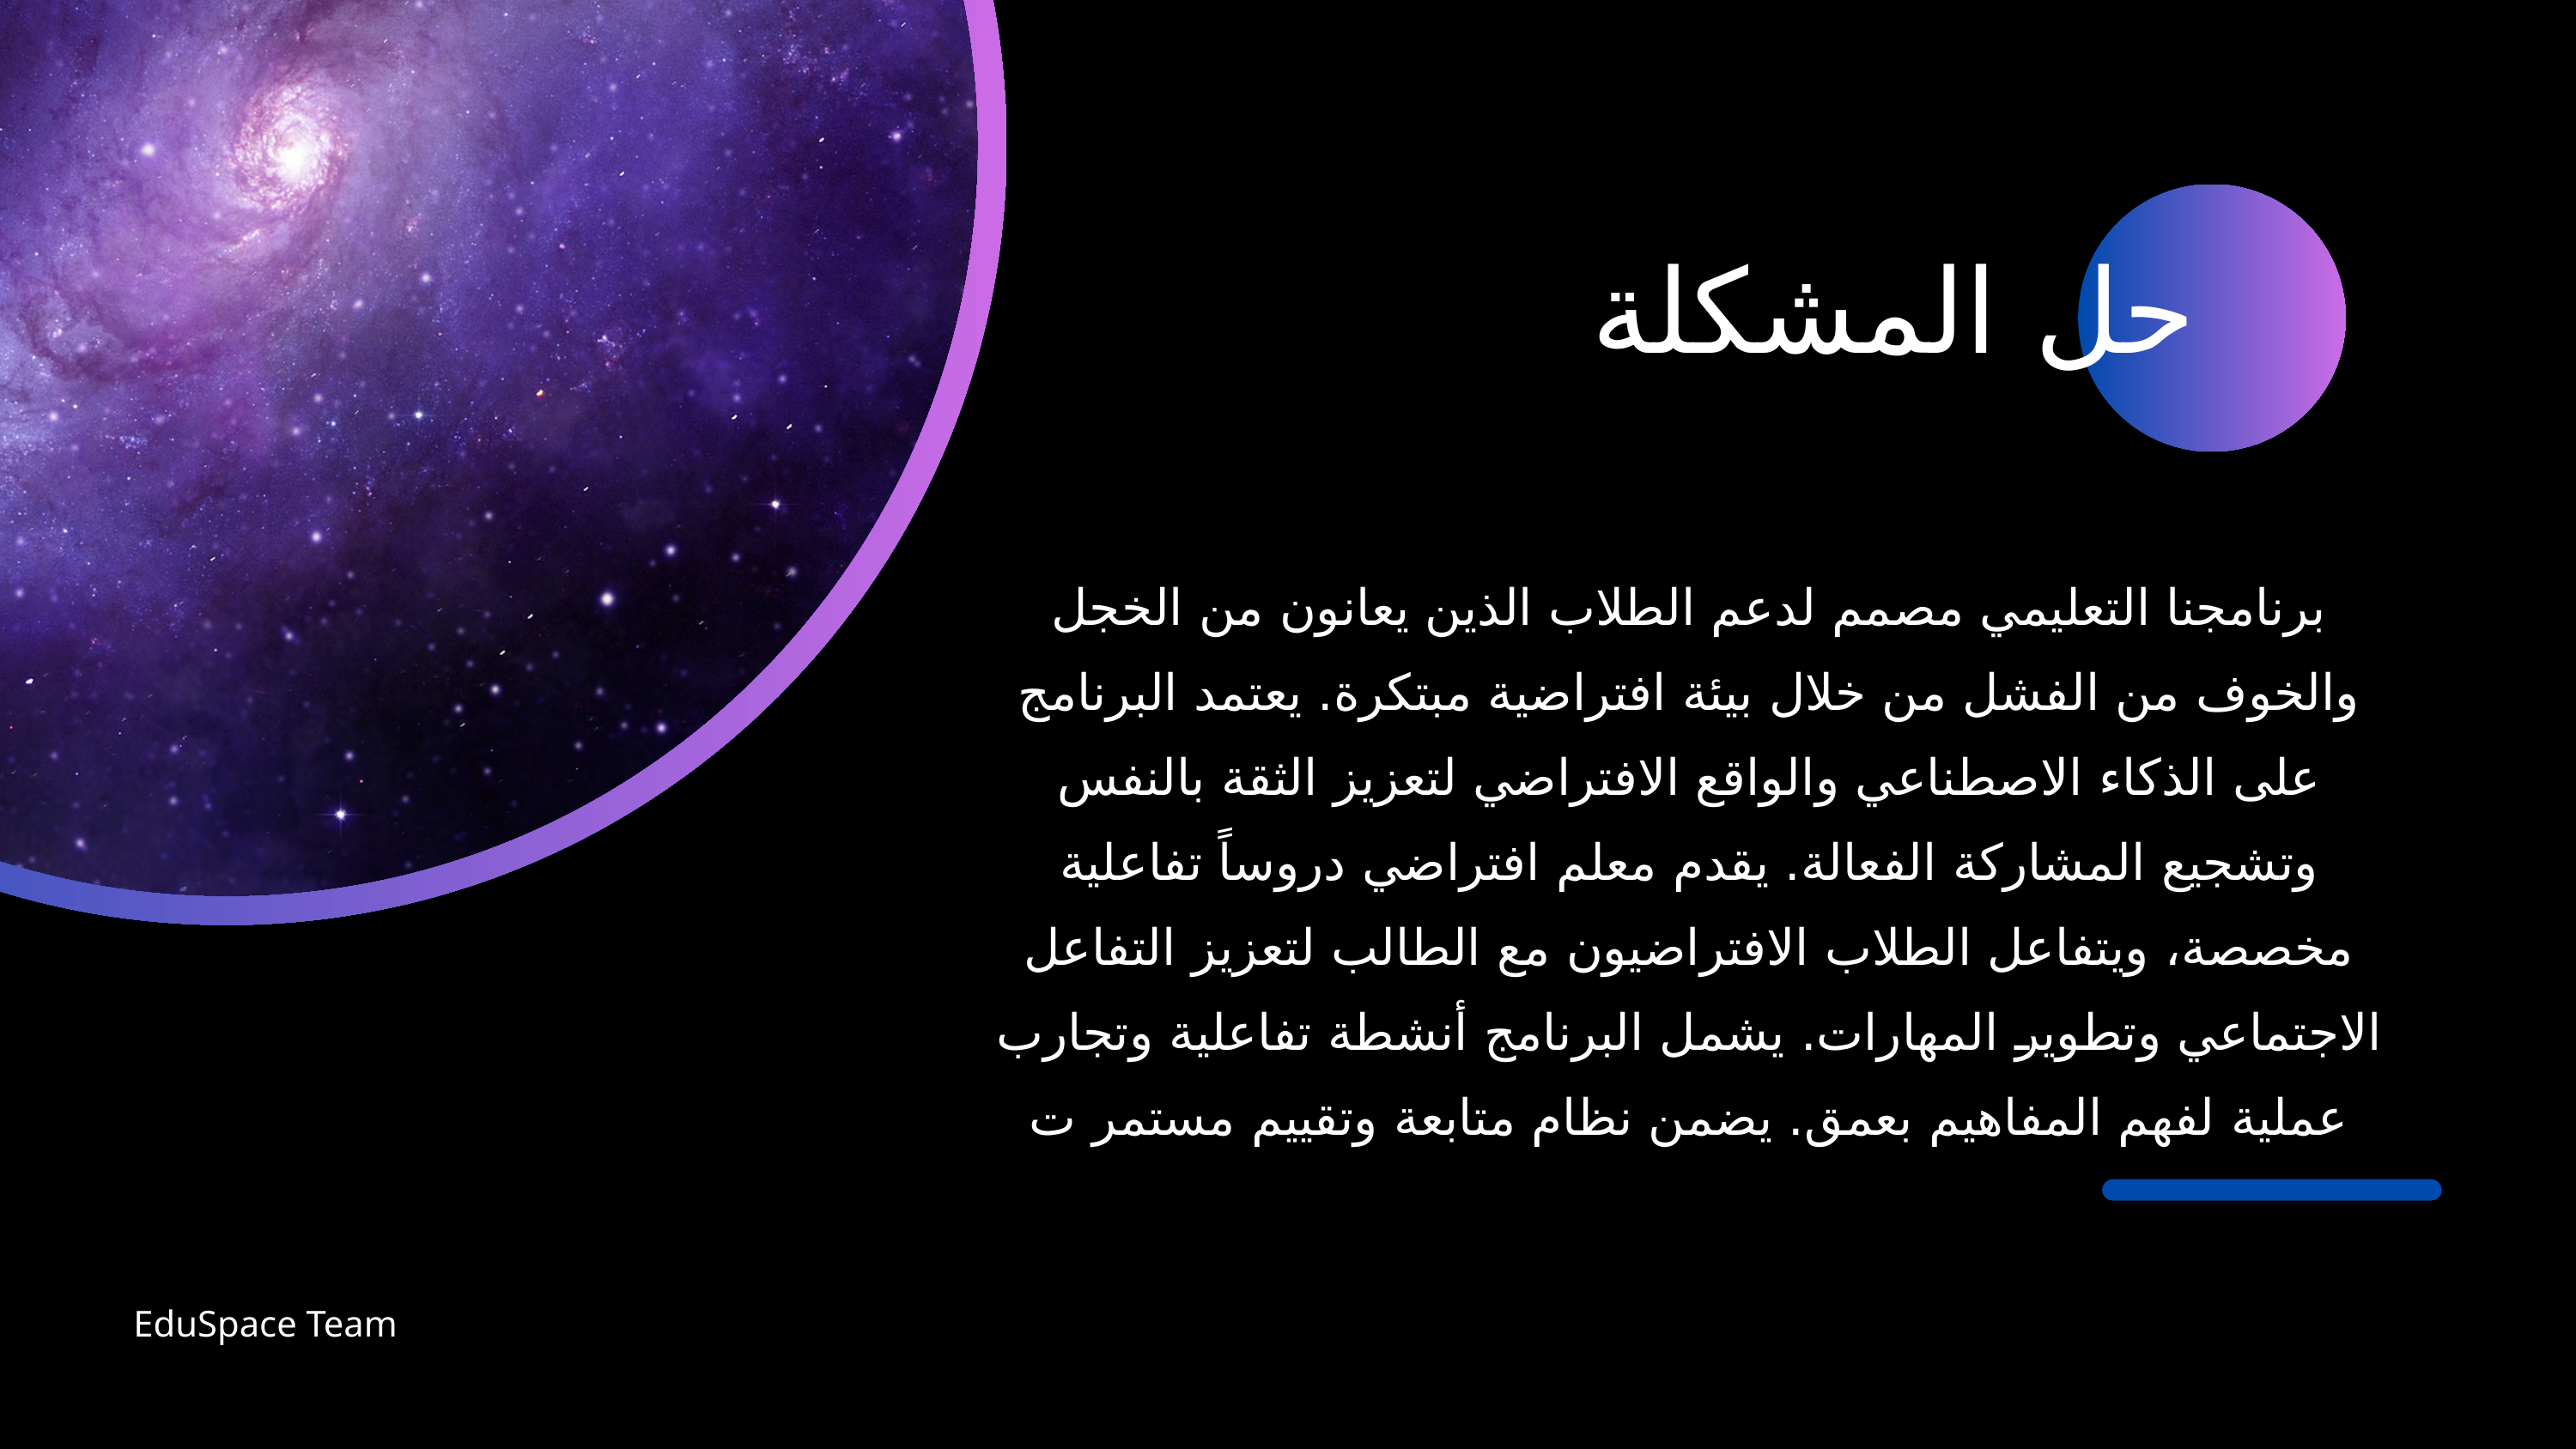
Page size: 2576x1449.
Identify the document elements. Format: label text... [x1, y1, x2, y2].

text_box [2077, 184, 2346, 452]
text_box EduSpace Team [26, 1294, 505, 1345]
text_box برنامجنا التعليمي مصمم لدعم الطلاب الذين يعانون من الخجل والخوف من الفشل من خلال بيئة افتراضية مبتكرة. يعتمد البرنامج على الذكاء الاصطناعي والواقع الافتراضي لتعزيز الثقة بالنفس وتشجيع المشاركة الفعالة. يقدم معلم افتراضي دروساً تفاعلية مخصصة، ويتفاعل الطلاب الافتراضيون مع الطالب لتعزيز التفاعل الاجتماعي وتطوير المهارات. يشمل البرنامج أنشطة تفاعلية وتجارب عملية لفهم المفاهيم بعمق. يضمن نظام متابعة وتقييم مستمر ت [992, 549, 2386, 1146]
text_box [0, 0, 1027, 941]
text_box حل المشكلة [1591, 246, 2073, 378]
